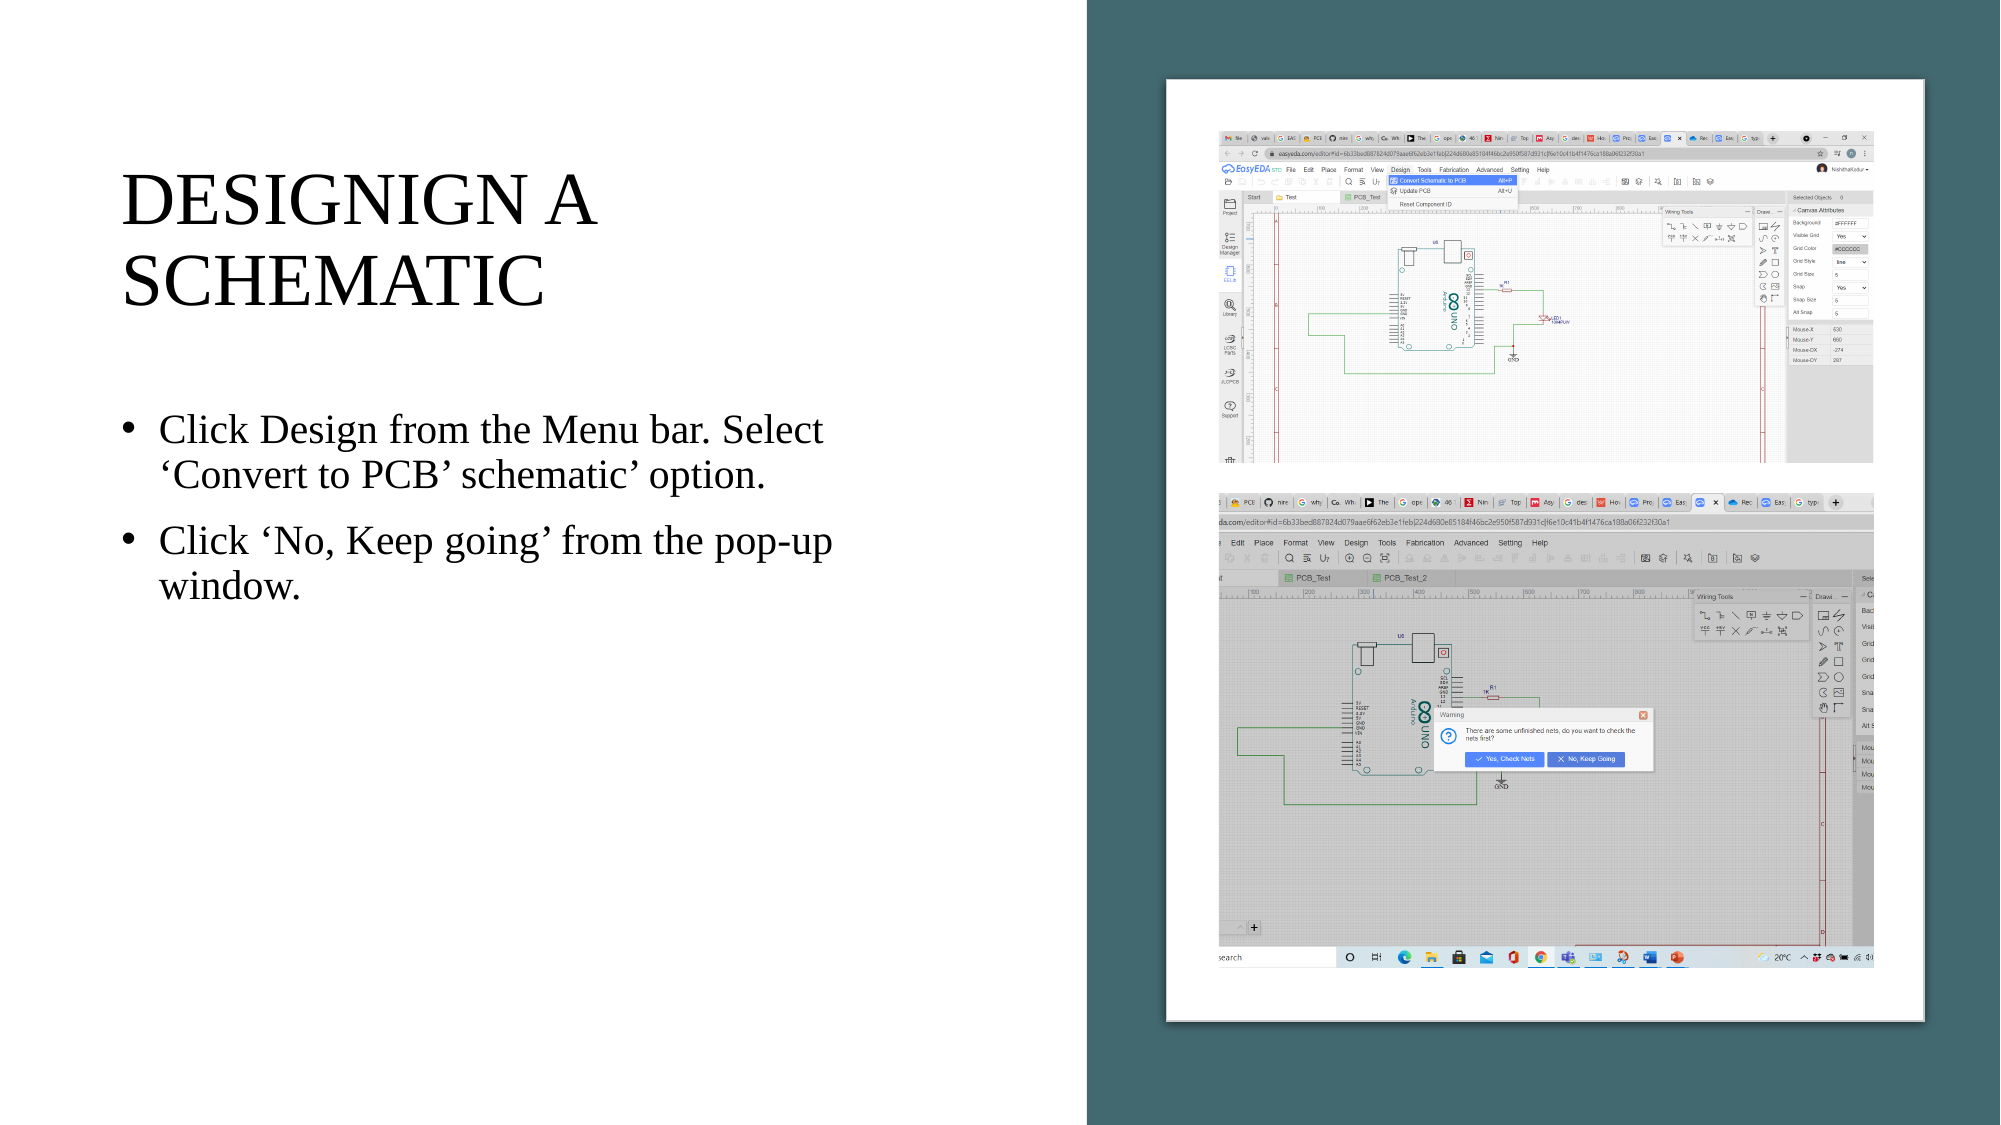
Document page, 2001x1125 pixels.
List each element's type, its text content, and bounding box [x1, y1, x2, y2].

text_box [1086, 0, 2000, 1125]
list Click Design from the Menu bar. Select ‘Convert to PCB’ schematic’ option. Click ‘No, Keep going’ from the pop-up window. [106, 399, 990, 1021]
title DESIGNIGN A SCHEMATIC [106, 103, 990, 379]
picture [1218, 493, 1874, 968]
picture [1218, 131, 1874, 463]
text_box [1165, 78, 1925, 1022]
